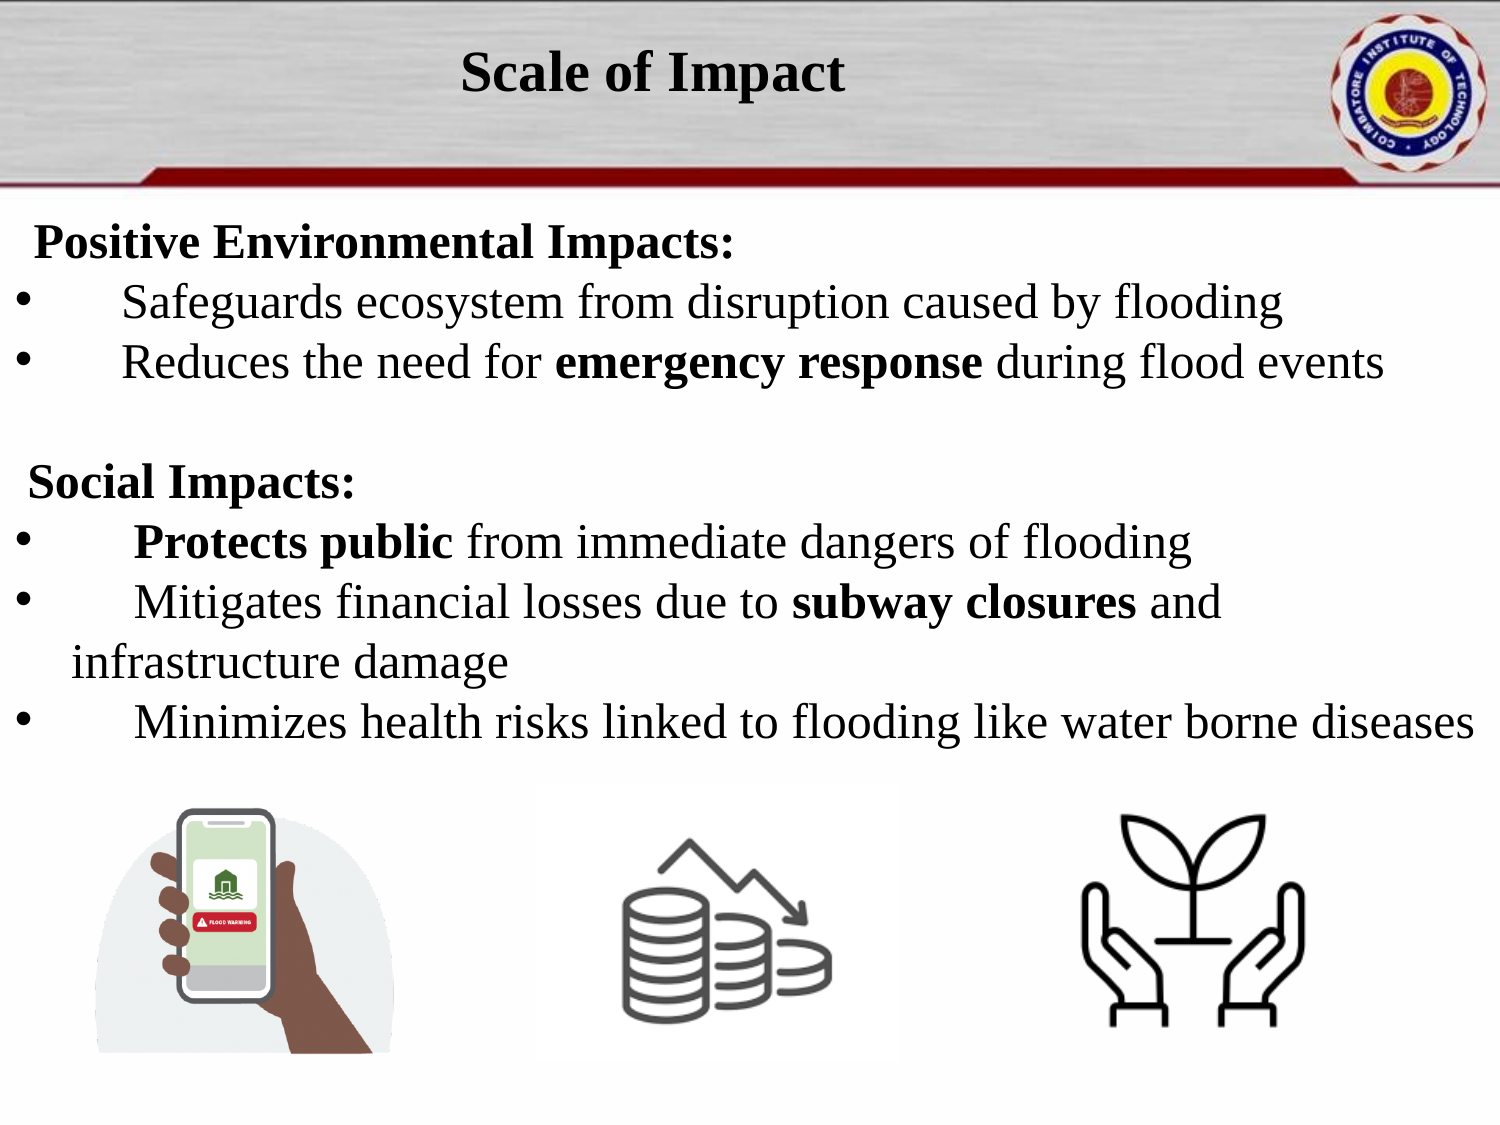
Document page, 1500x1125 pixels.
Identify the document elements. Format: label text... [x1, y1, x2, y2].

picture [0, 0, 1500, 201]
title Scale of Impact [133, 32, 1174, 104]
picture [0, 764, 1500, 1125]
text_box Positive Environmental Impacts: Safeguards ecosystem from disruption caused by flooding Reduces the need for emergency response during flood events Social Impacts: Protects public from immediate dangers of flooding Mitigates financial losses due to subway closures and infrastructure damage Minimizes health risks linked to flooding like water borne diseases [0, 201, 1500, 806]
